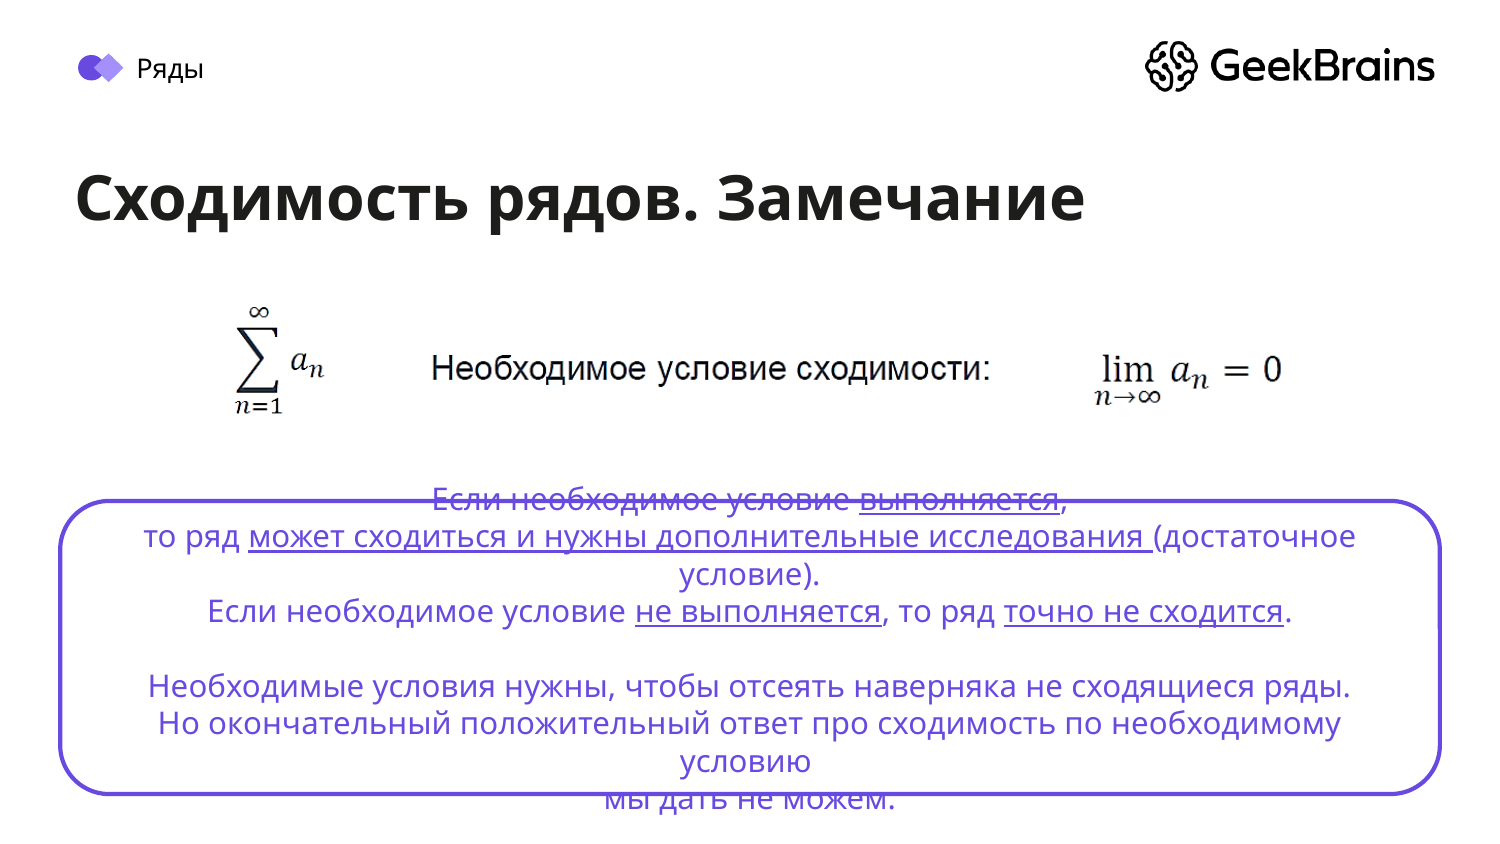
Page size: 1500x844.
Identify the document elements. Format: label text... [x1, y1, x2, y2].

text_box Сходимость рядов. Замечание [74, 168, 1365, 220]
title Ряды [134, 39, 812, 83]
text_box [78, 54, 102, 81]
text_box [93, 53, 124, 82]
picture [1145, 39, 1435, 93]
text_box Если необходимое условие выполняется, то ряд может сходиться и нужны дополнительные исследования (достаточное условие). Если необходимое условие не выполняется, то ряд точно не сходится. Необходимые условия нужны, чтобы отсеять наверняка не сходящиеся ряды. Но окончательный положительный ответ про сходимость по необходимому условию мы дать не можем. [60, 500, 1440, 795]
picture [113, 298, 1314, 429]
